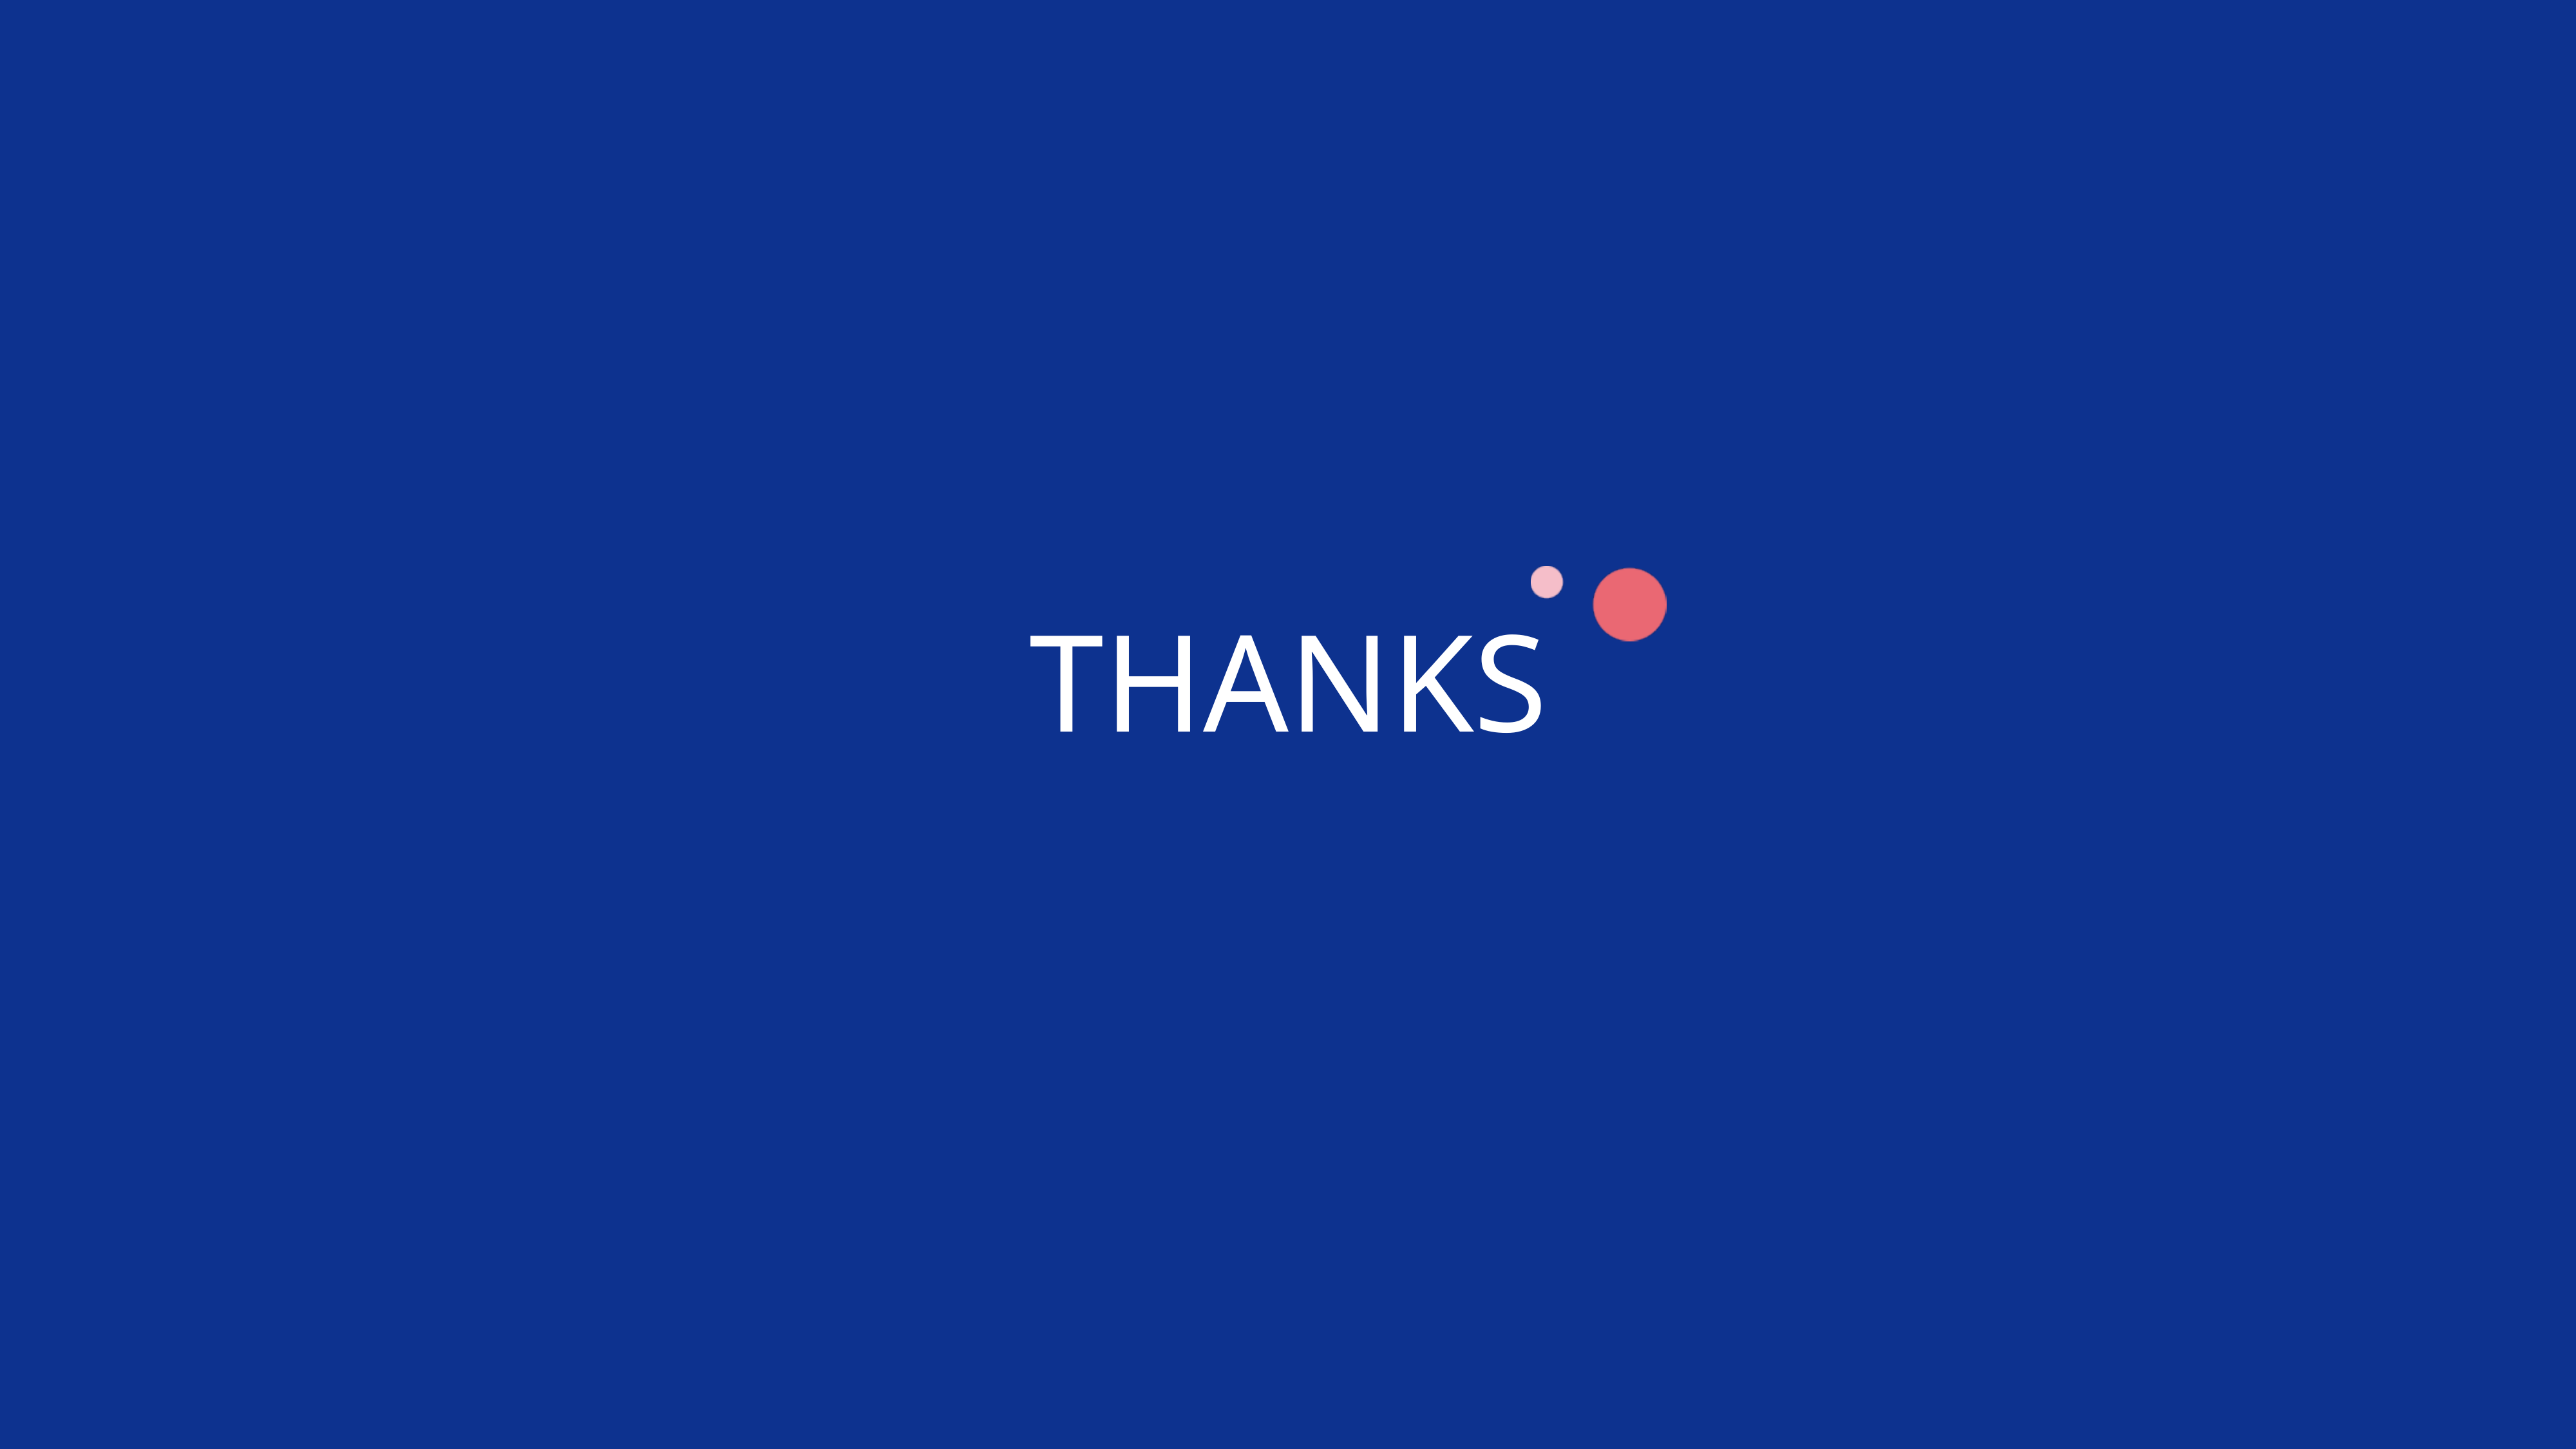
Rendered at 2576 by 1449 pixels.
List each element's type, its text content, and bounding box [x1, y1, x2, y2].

picture [1530, 565, 1667, 641]
text_box THANKS [505, 592, 2072, 754]
